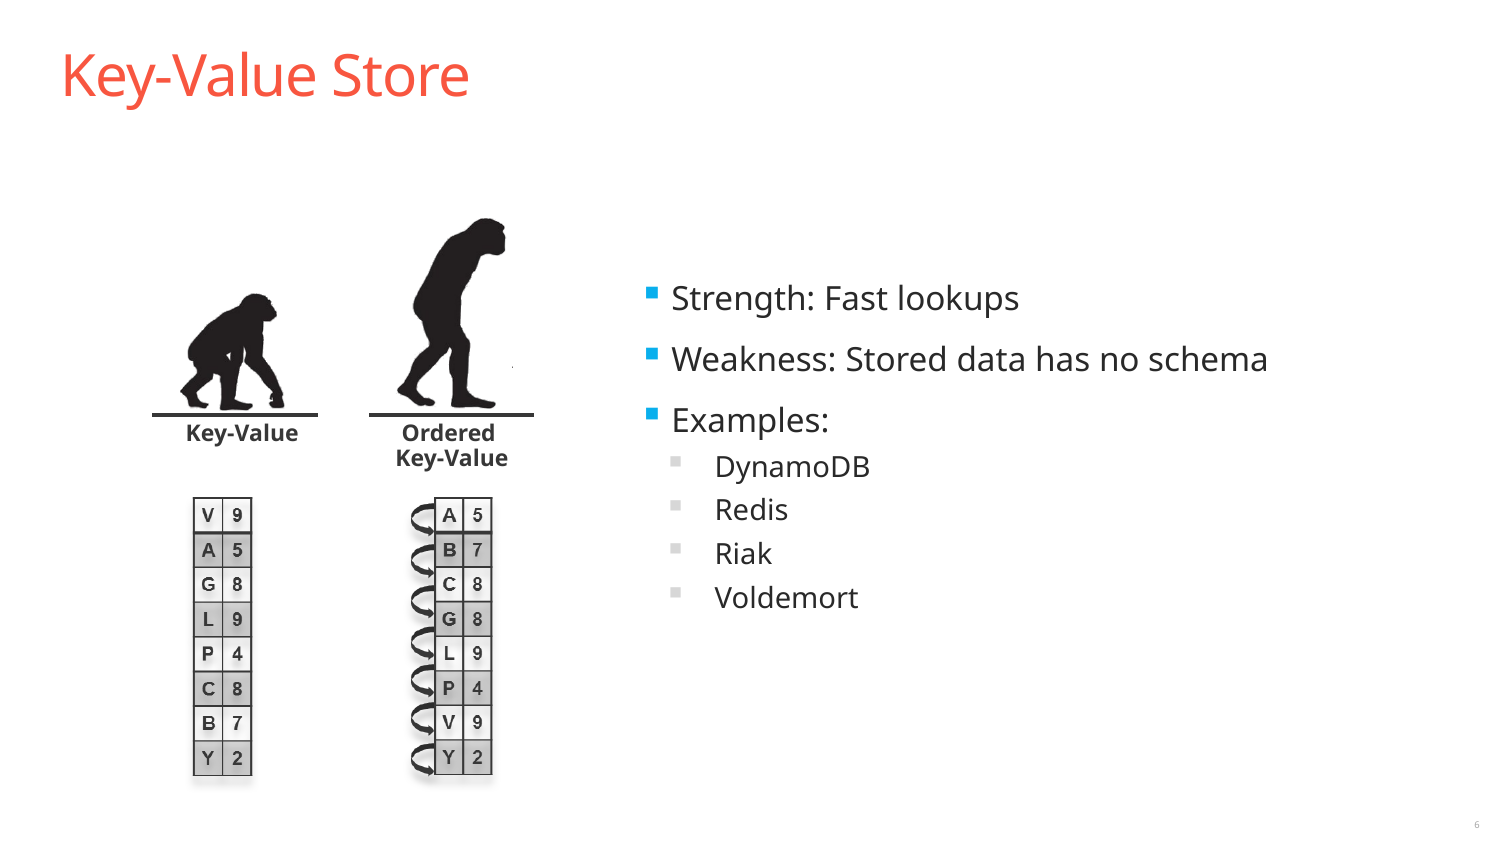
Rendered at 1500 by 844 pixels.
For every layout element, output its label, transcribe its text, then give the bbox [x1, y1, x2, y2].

list Strength: Fast lookups Weakness: Stored data has no schema Examples: DynamoDB Redis Riak Voldemort [642, 274, 1463, 627]
slide_number 6 [1144, 813, 1495, 839]
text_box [139, 121, 544, 780]
title Key-Value Store [38, 34, 1463, 118]
